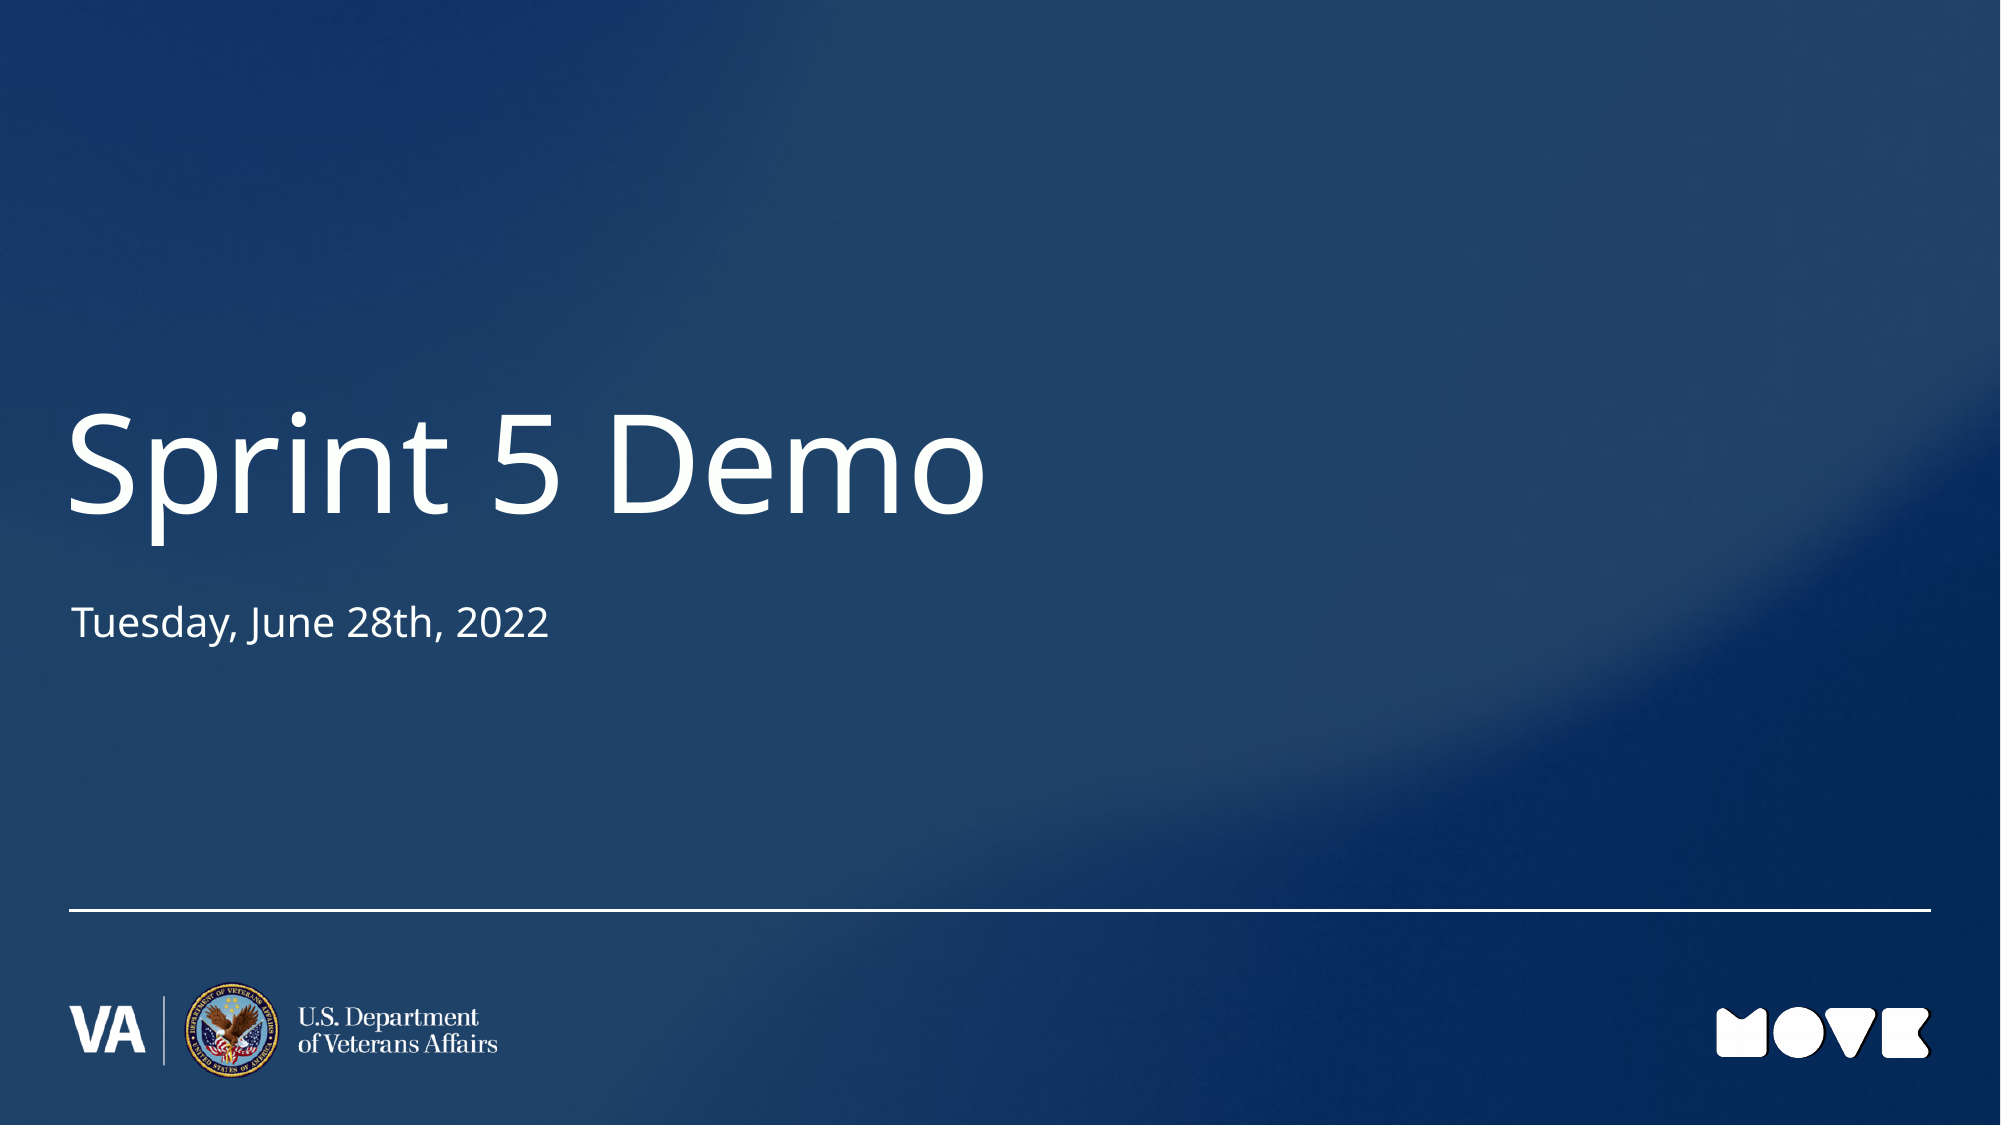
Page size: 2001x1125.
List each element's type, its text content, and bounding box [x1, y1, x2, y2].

subtitle Tuesday, June 28th, 2022 [56, 594, 853, 655]
picture [0, 0, 2001, 1125]
title Sprint 5 Demo [49, 386, 1241, 655]
